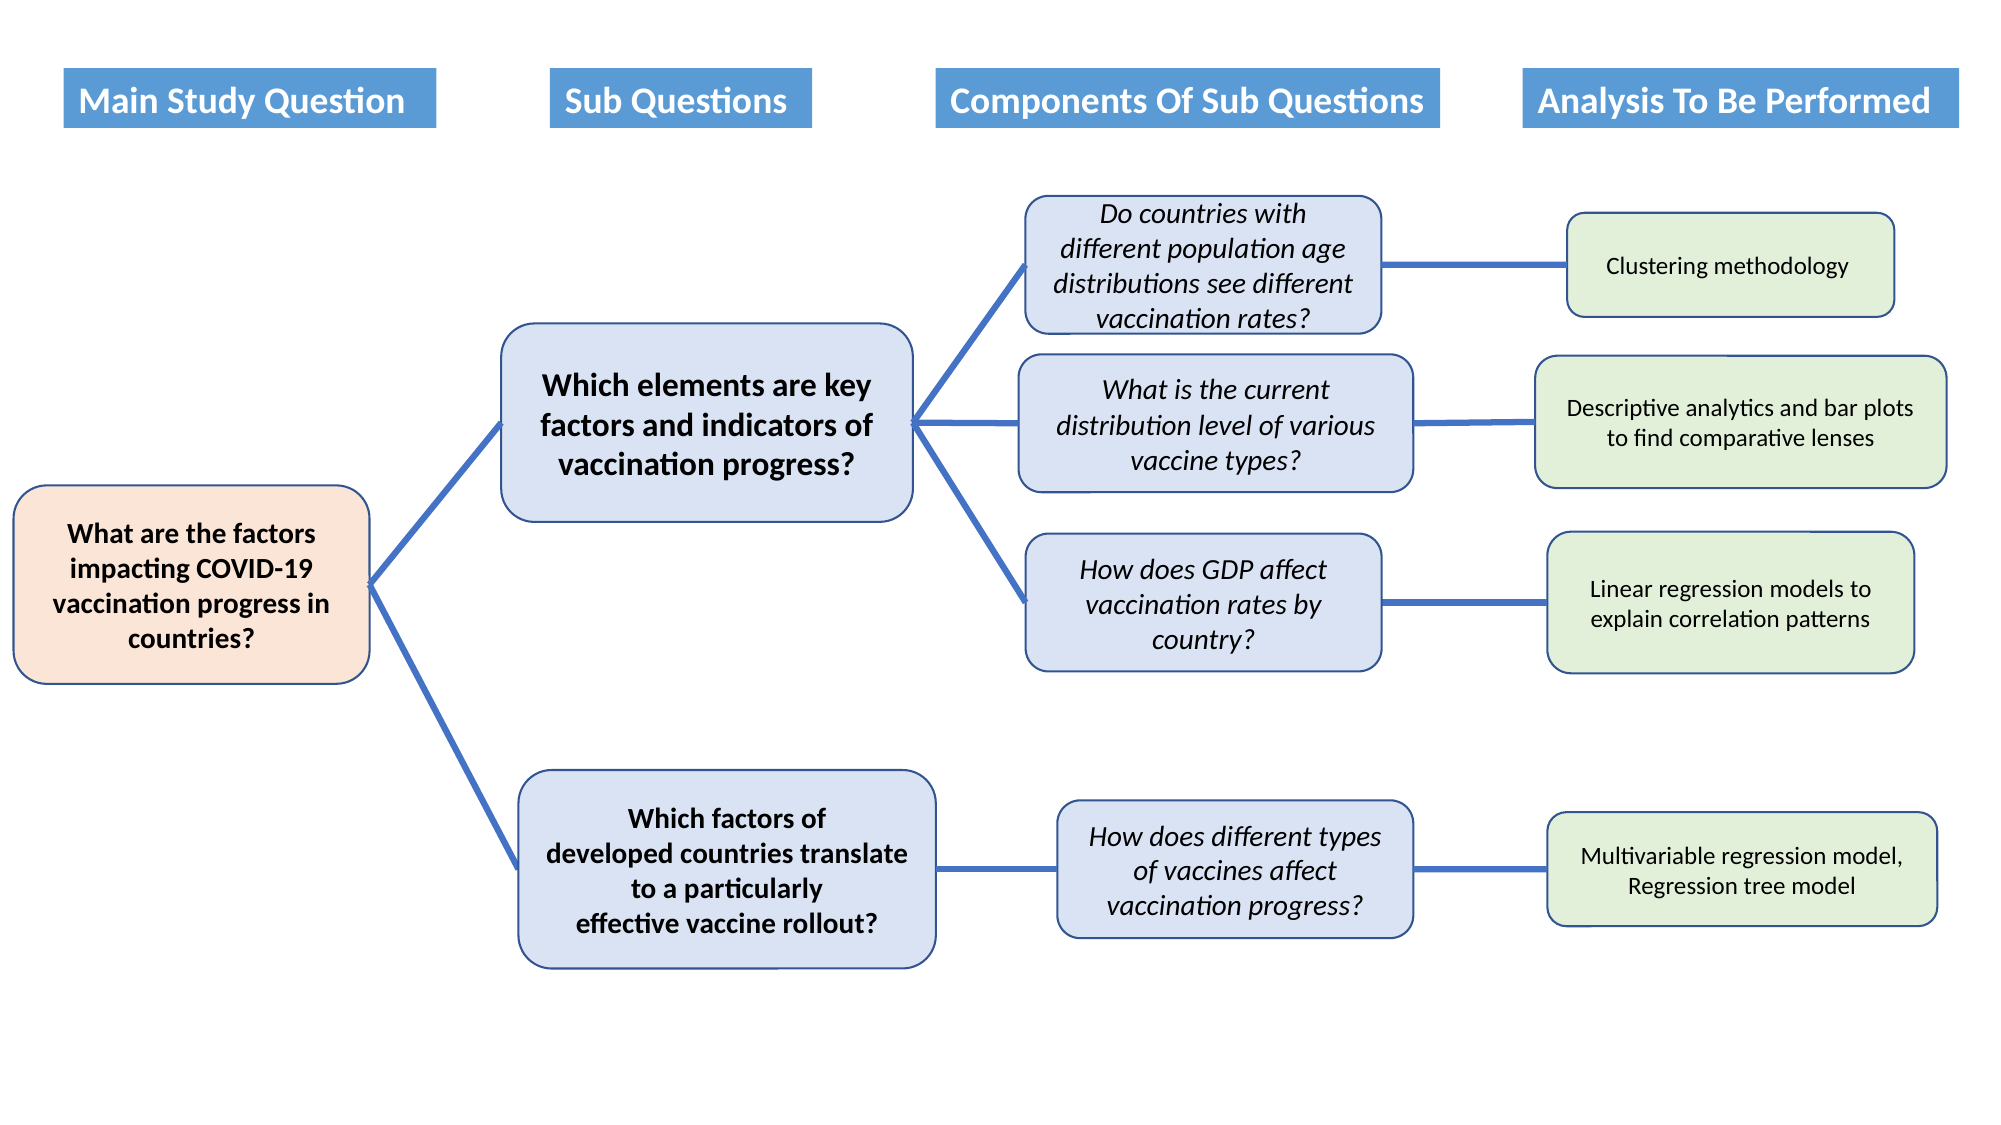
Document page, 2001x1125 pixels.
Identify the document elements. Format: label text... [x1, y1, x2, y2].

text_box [369, 584, 519, 870]
text_box Analysis To Be Performed [1522, 68, 1960, 128]
text_box How does GDP affect vaccination rates by country? [1024, 532, 1383, 673]
text_box Descriptive analytics and bar plots to find comparative lenses [1534, 354, 1948, 490]
text_box What are the factors impacting COVID-19 vaccination progress in countries? [12, 484, 369, 685]
text_box Do countries with different population age distributions see different vaccination rates? [1024, 194, 1383, 335]
text_box Sub Questions [549, 68, 813, 128]
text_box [369, 422, 502, 585]
text_box Which elements are key factors and indicators of vaccination progress? [500, 322, 912, 523]
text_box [912, 423, 1026, 603]
text_box Linear regression models to explain correlation patterns [1546, 530, 1916, 675]
text_box How does different types of vaccines affect vaccination progress? [1056, 799, 1415, 940]
text_box Multivariable regression model, Regression tree model [1546, 811, 1939, 928]
text_box What is the current distribution level of various vaccine types? [1026, 353, 1415, 494]
text_box Components Of Sub Questions [935, 68, 1441, 128]
text_box Which factors of developed countries translate to a particularly effective vaccine rollout? [517, 768, 937, 970]
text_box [912, 264, 1026, 423]
text_box Clustering methodology [1566, 211, 1896, 318]
text_box Main Study Question [63, 68, 437, 128]
